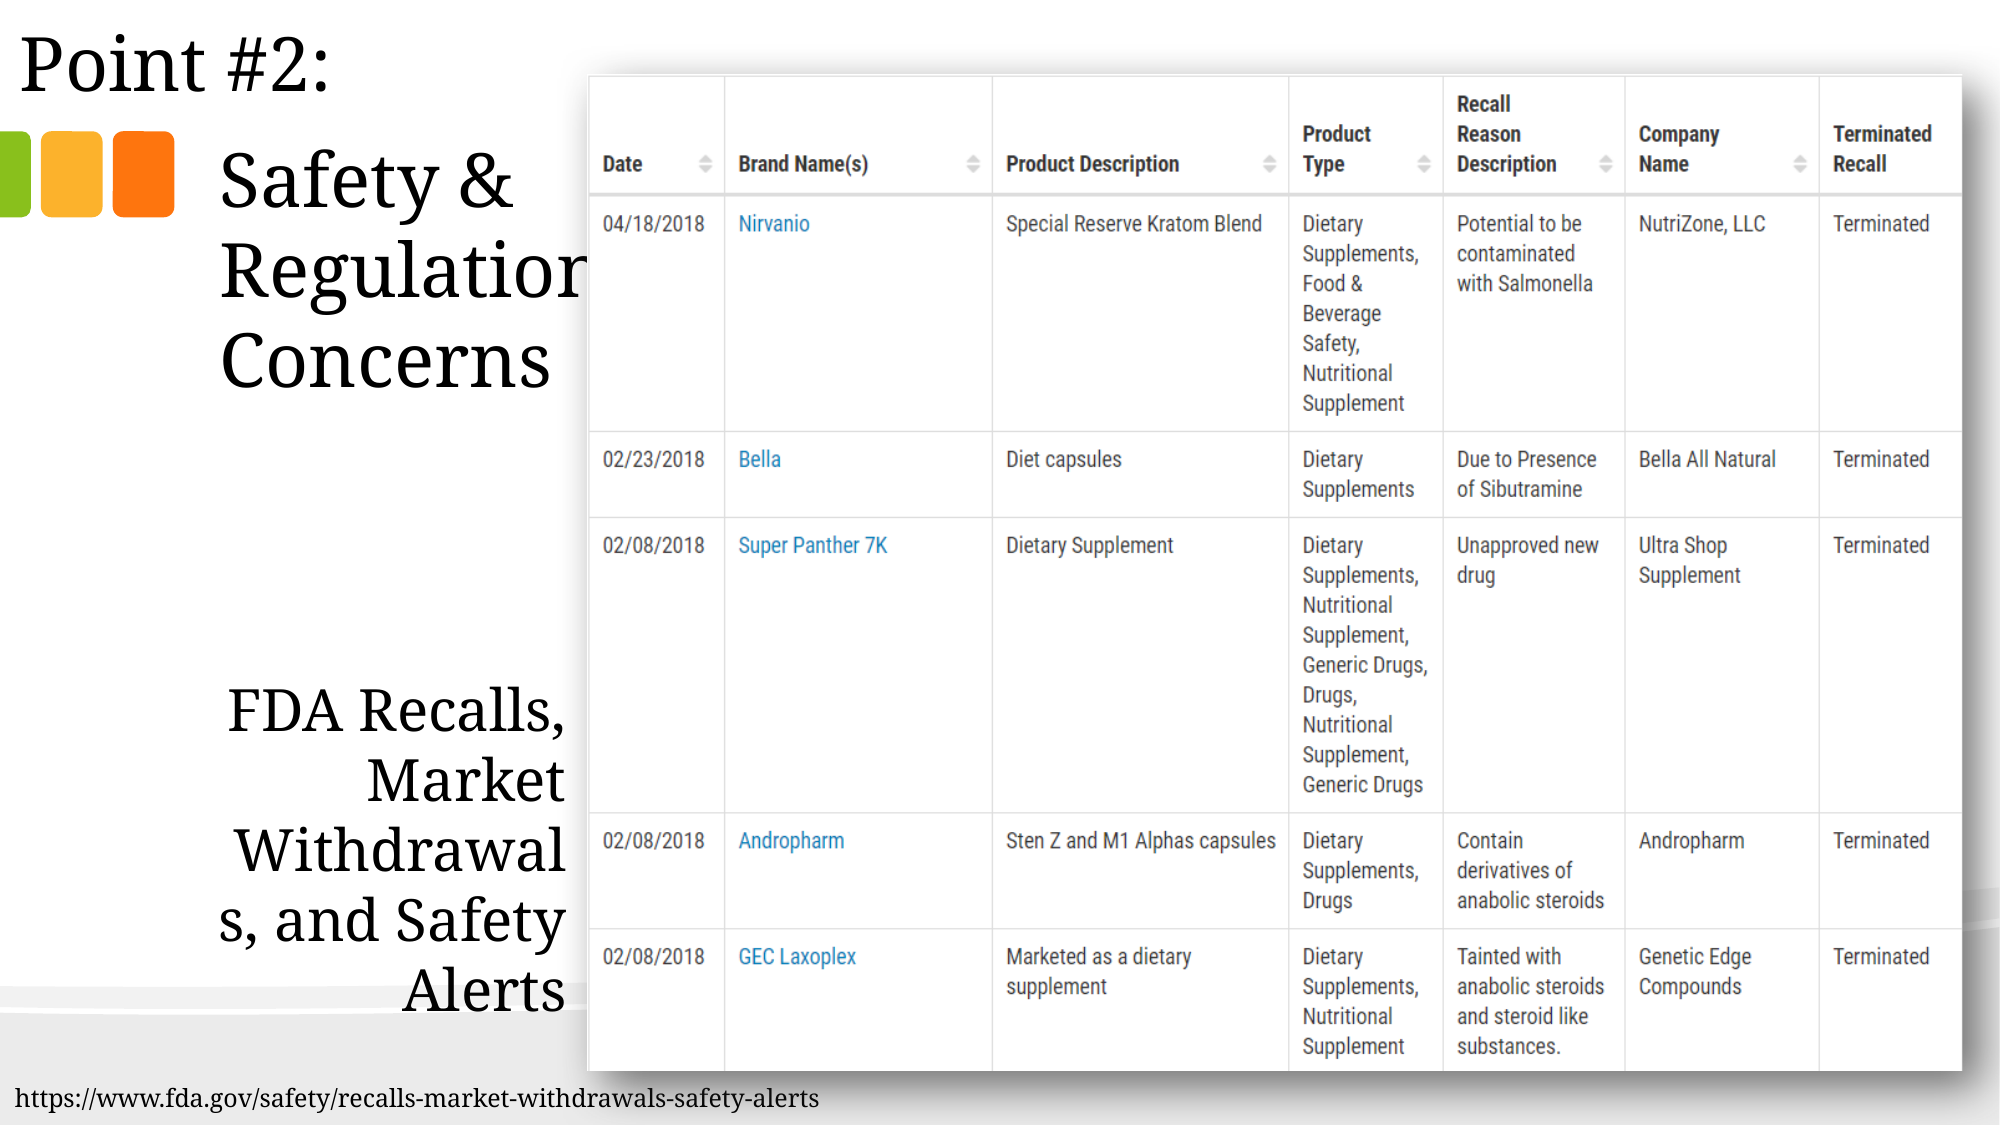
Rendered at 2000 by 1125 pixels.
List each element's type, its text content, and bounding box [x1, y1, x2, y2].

picture [586, 74, 1963, 1071]
text_box https://www.fda.gov/safety/recalls-market-withdrawals-safety-alerts [0, 1075, 620, 1120]
text_box FDA Recalls, Market Withdrawals, and Safety Alerts [199, 665, 569, 1031]
text_box Safety & Regulation Concerns [199, 274, 569, 413]
title Point #2: [0, 16, 1713, 116]
